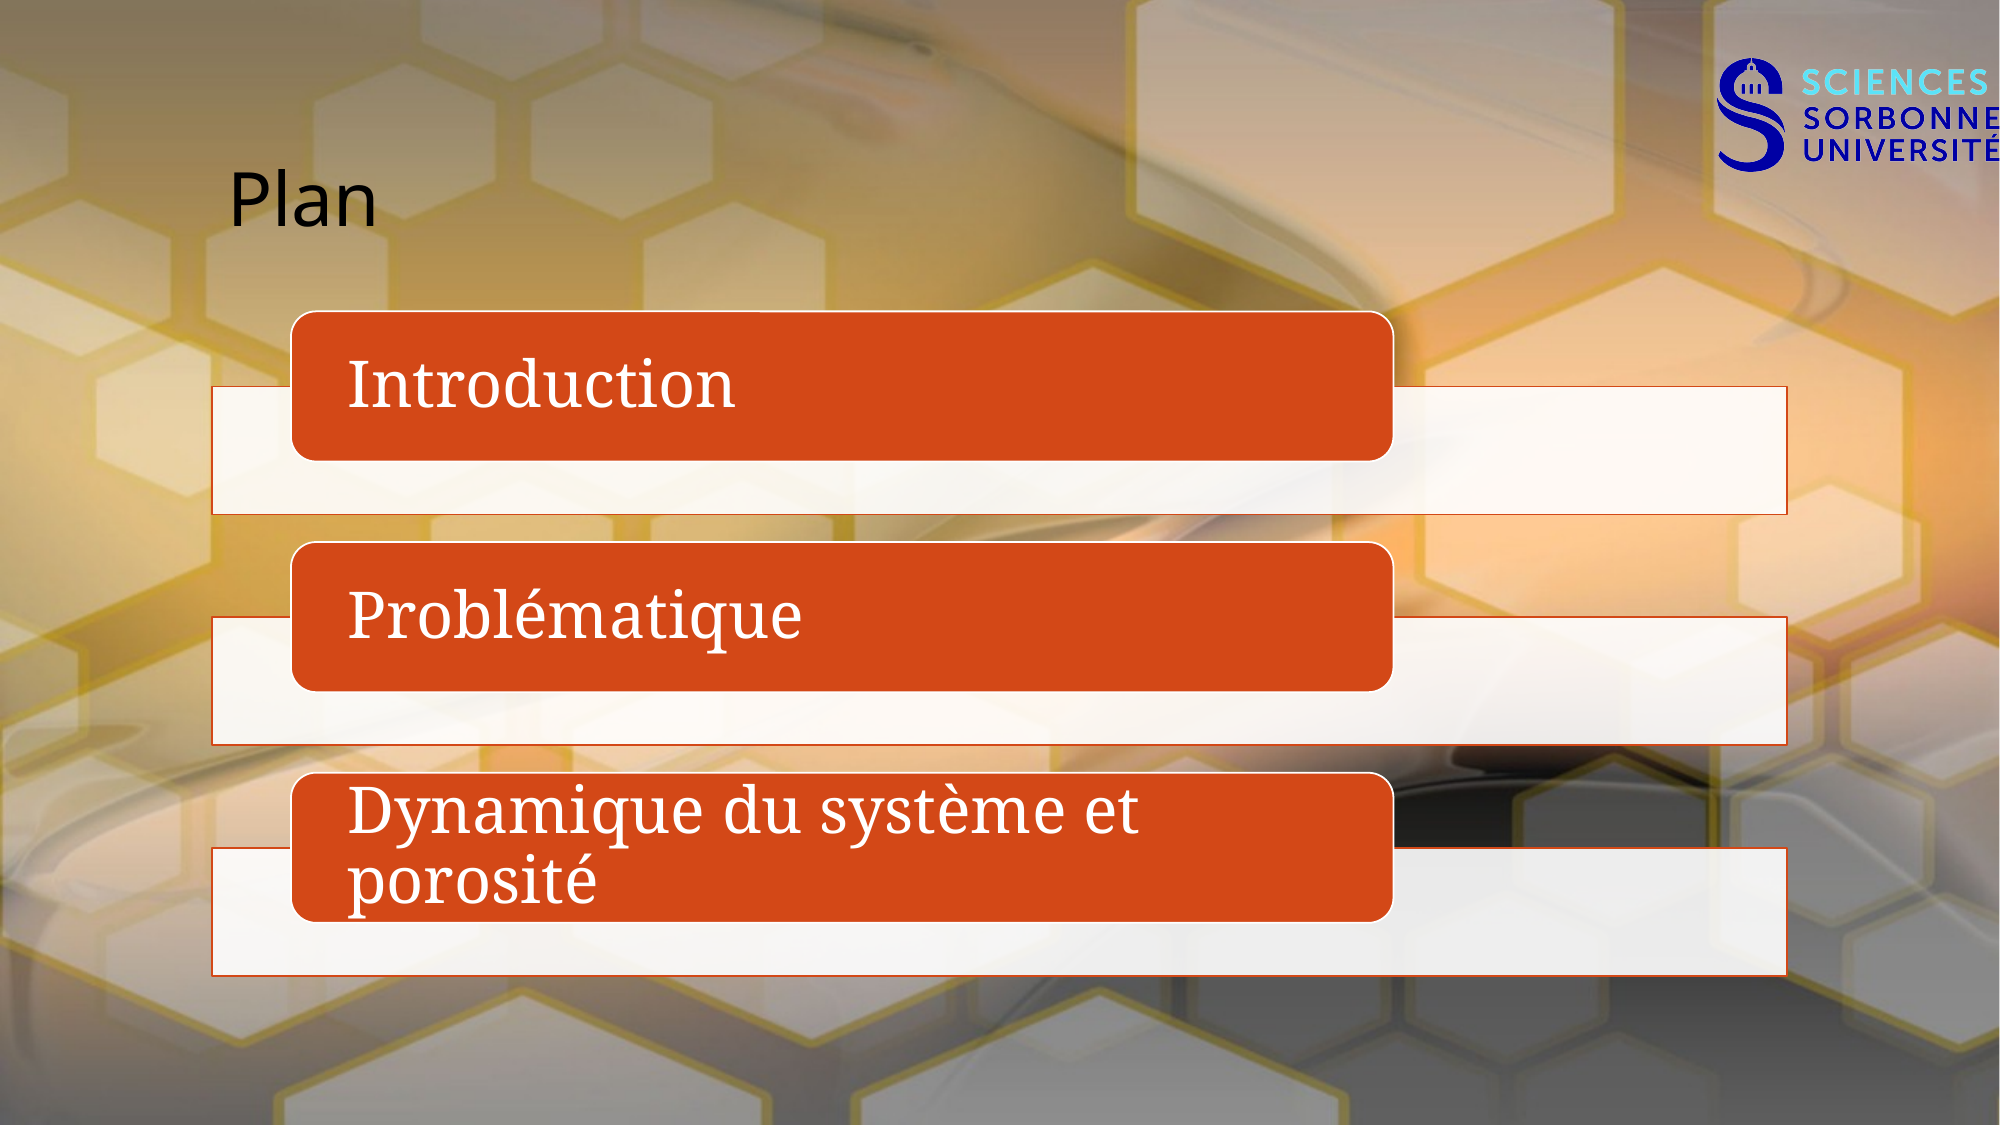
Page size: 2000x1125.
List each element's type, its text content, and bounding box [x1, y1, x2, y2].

title Plan [212, 62, 1788, 250]
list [211, 274, 1788, 1013]
picture [0, 0, 2000, 1125]
